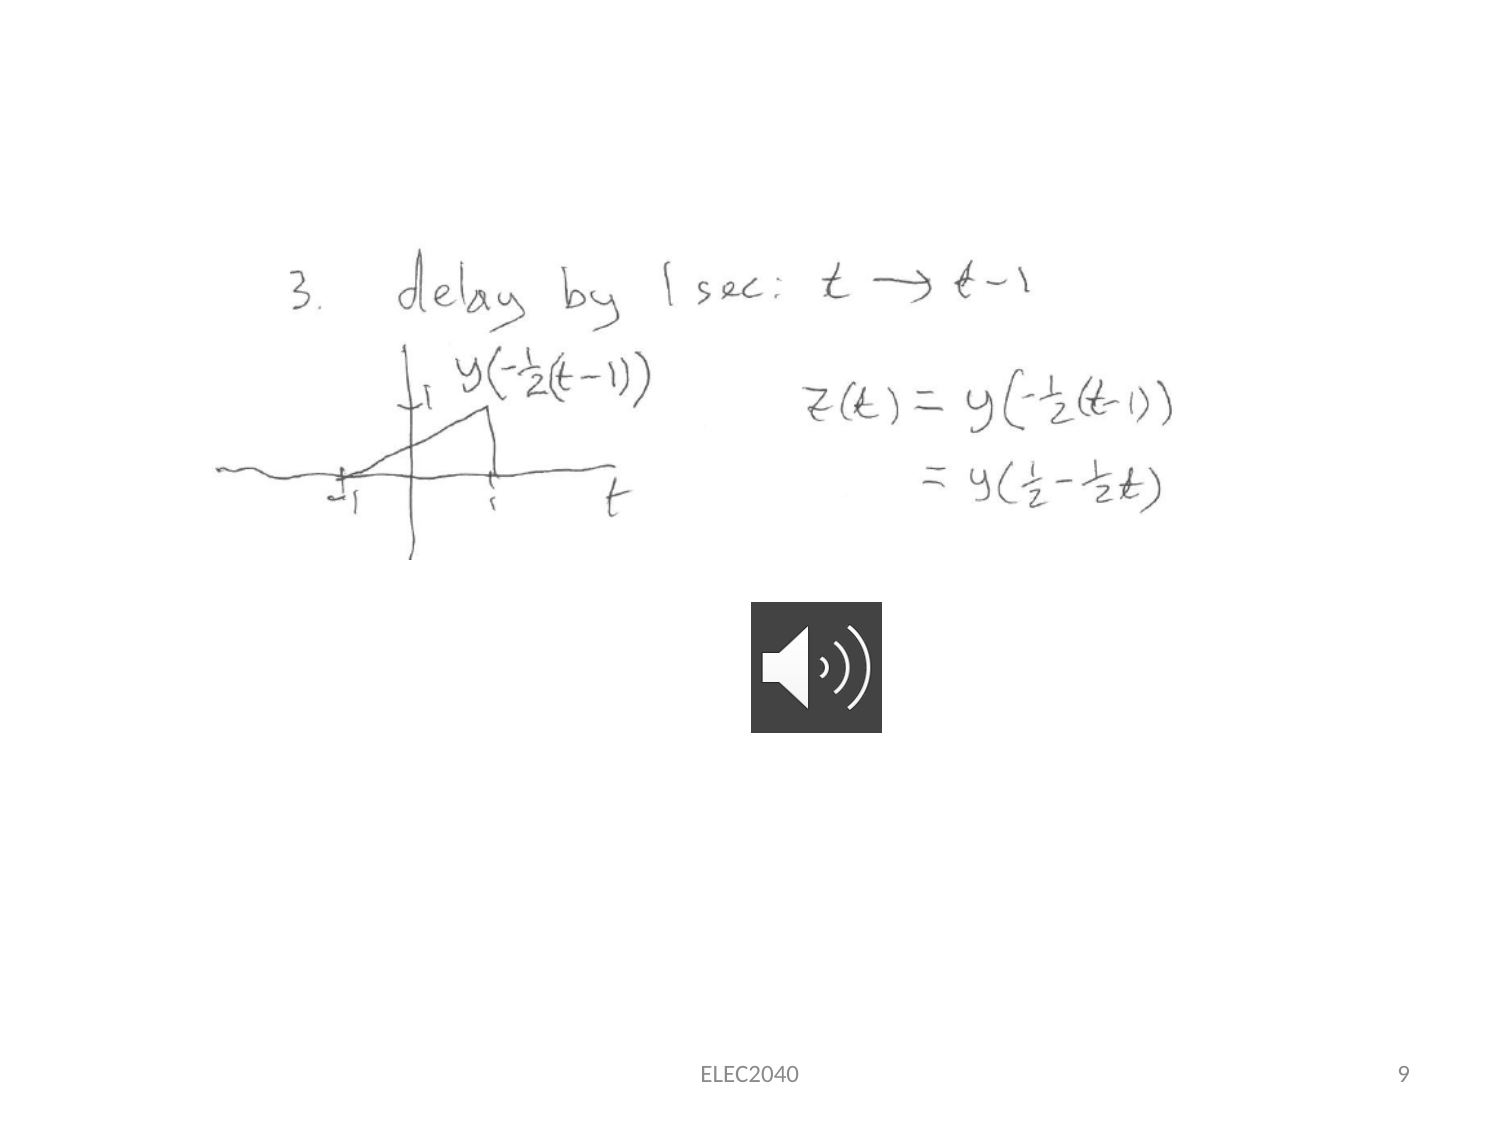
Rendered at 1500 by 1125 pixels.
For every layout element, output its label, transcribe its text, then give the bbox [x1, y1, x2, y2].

picture [195, 241, 1258, 560]
picture [749, 600, 884, 735]
footer ELEC2040 [512, 1042, 988, 1103]
slide_number 9 [1074, 1042, 1425, 1103]
